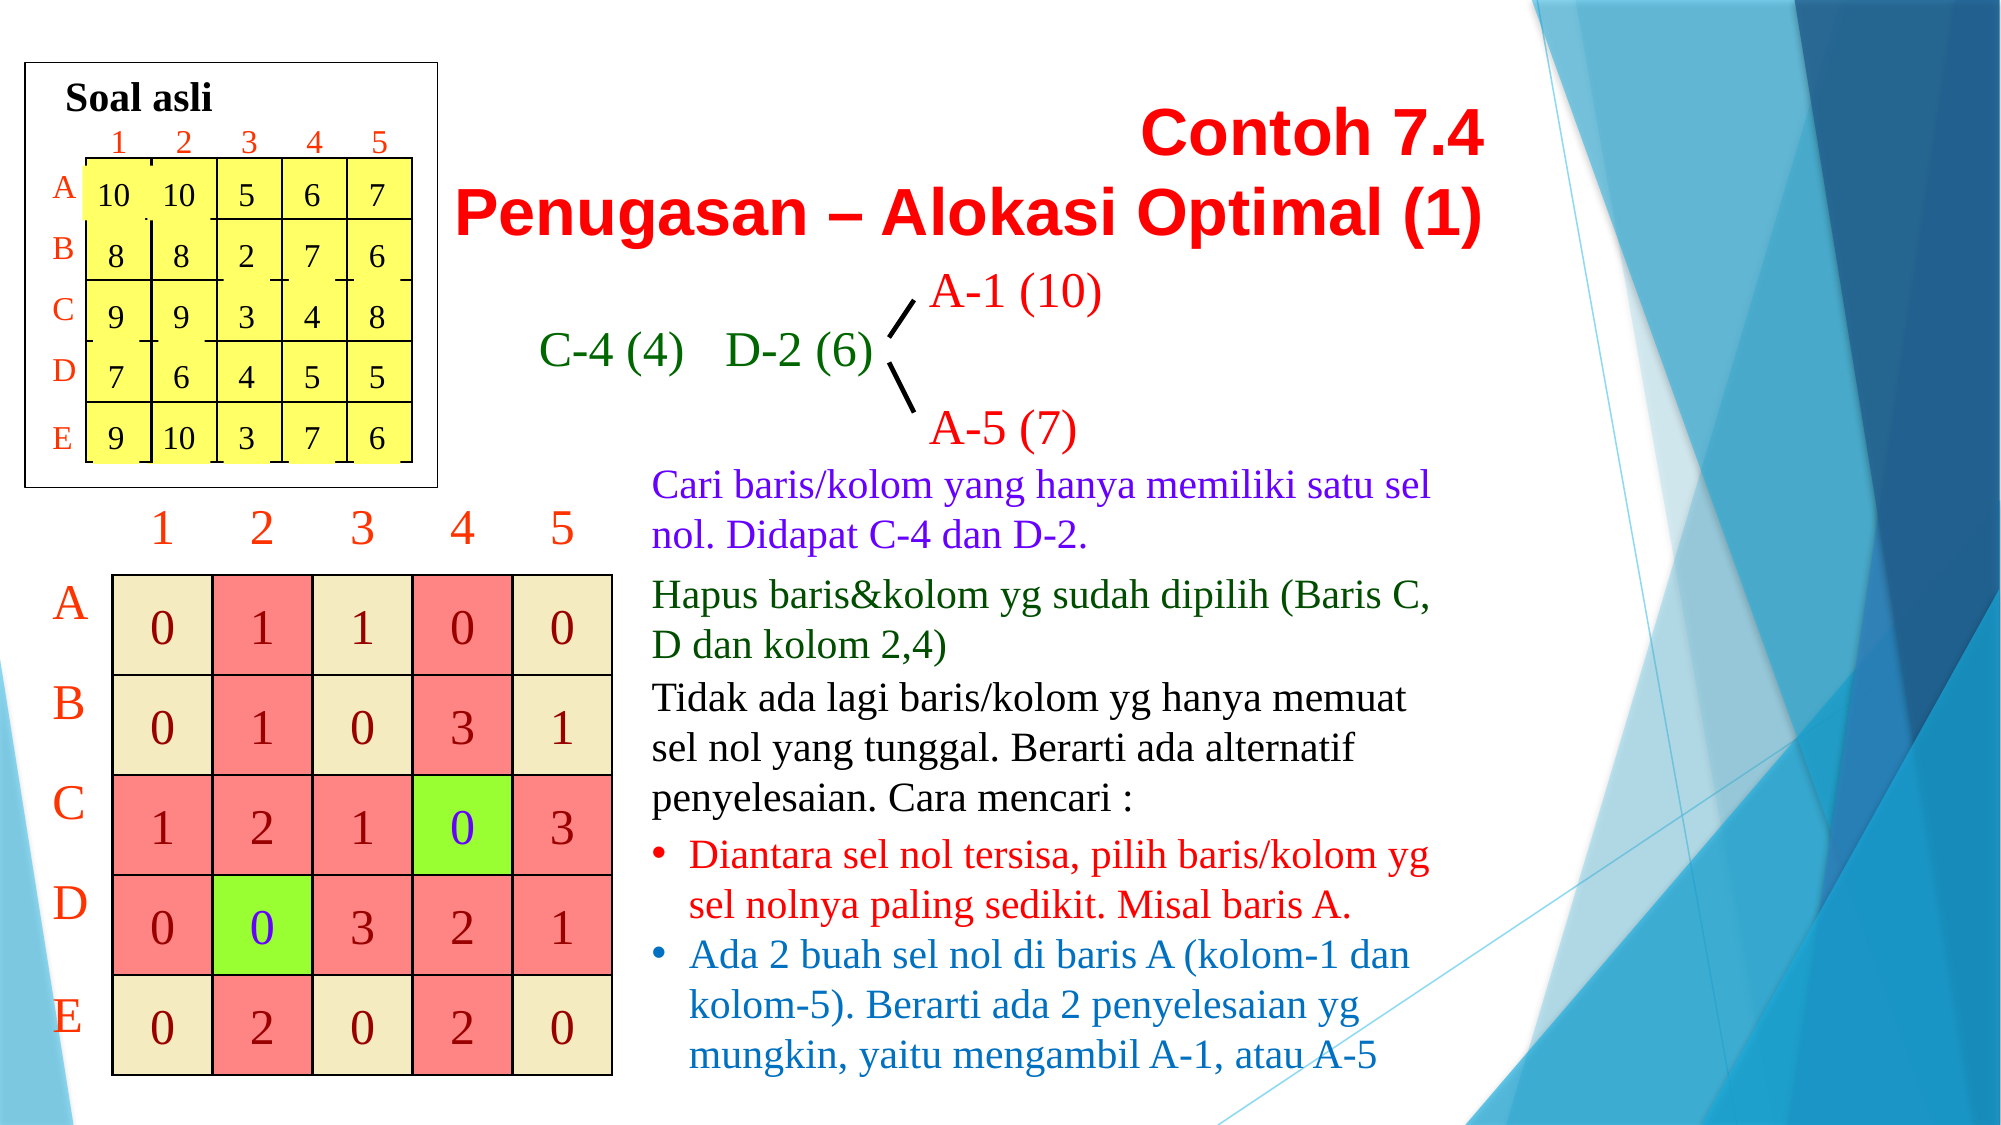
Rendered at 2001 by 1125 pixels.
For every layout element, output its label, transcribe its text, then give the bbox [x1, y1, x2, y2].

text_box Diantara sel nol tersisa, pilih baris/kolom yg sel nolnya paling sedikit. Misal baris A. Ada 2 buah sel nol di baris A (kolom-1 dan kolom-5). Berarti ada 2 penyelesaian yg mungkin, yaitu mengambil A-1, atau A-5 [636, 819, 1462, 1085]
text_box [211, 985, 513, 1076]
text_box D-2 (6) [710, 309, 883, 385]
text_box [111, 774, 613, 976]
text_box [36, 486, 613, 1076]
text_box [211, 574, 513, 773]
text_box C-4 (4) [523, 309, 700, 385]
text_box A-5 (7) [914, 387, 1093, 449]
text_box A-1 (10) [914, 249, 1118, 325]
text_box Hapus baris&kolom yg sudah dipilih (Baris C, D dan kolom 2,4) [636, 559, 1450, 675]
text_box Tidak ada lagi baris/kolom yg hanya memuat sel nol yang tunggal. Berarti ada alternatif penyelesaian. Cara mencari : [636, 675, 1450, 819]
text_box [888, 299, 915, 413]
text_box Cari baris/kolom yang hanya memiliki satu sel nol. Didapat C-4 dan D-2. [636, 449, 1450, 559]
text_box Contoh 7.4 Penugasan – Alokasi Optimal (1) [441, 75, 1500, 263]
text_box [24, 61, 438, 488]
